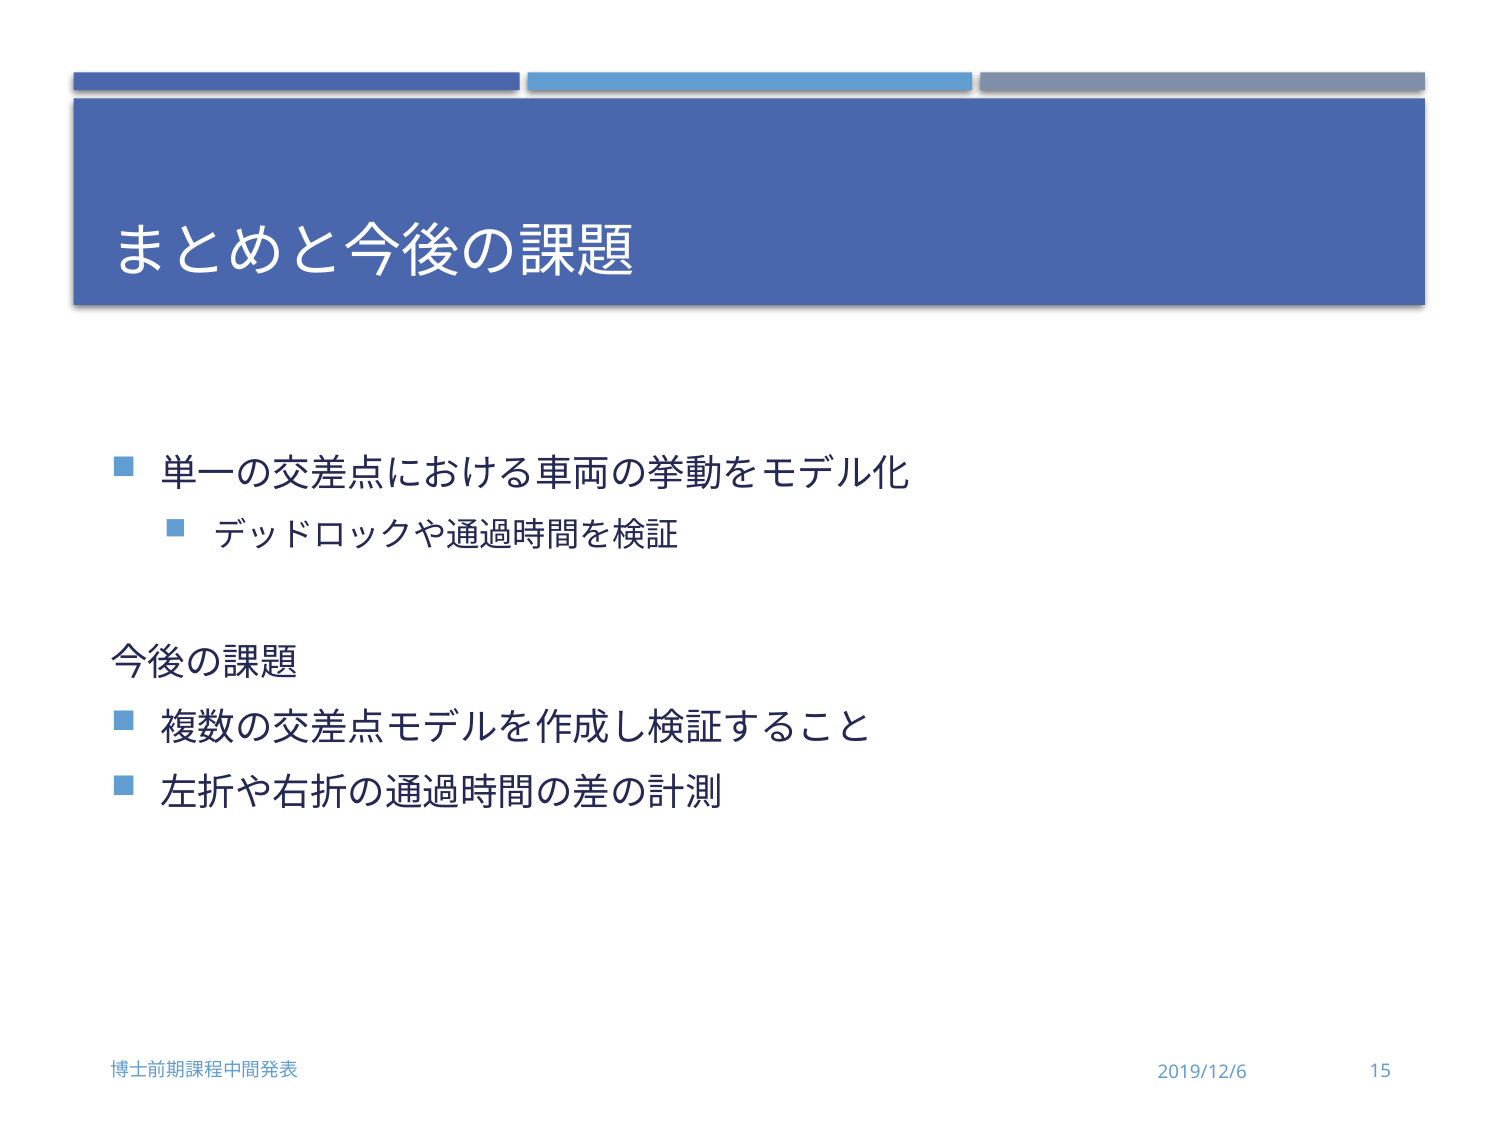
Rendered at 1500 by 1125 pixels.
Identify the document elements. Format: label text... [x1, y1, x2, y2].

title まとめと今後の課題 [95, 112, 1406, 291]
footer 博士前期課程中間発表 [95, 1040, 895, 1101]
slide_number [911, 1041, 1262, 1101]
slide_number 15 [1279, 1041, 1406, 1101]
list 単一の交差点における車両の挙動をモデル化 デッドロックや通過時間を検証 今後の課題 複数の交差点モデルを作成し検証すること 左折や右折の通過時間の差の計測 [95, 365, 1406, 962]
